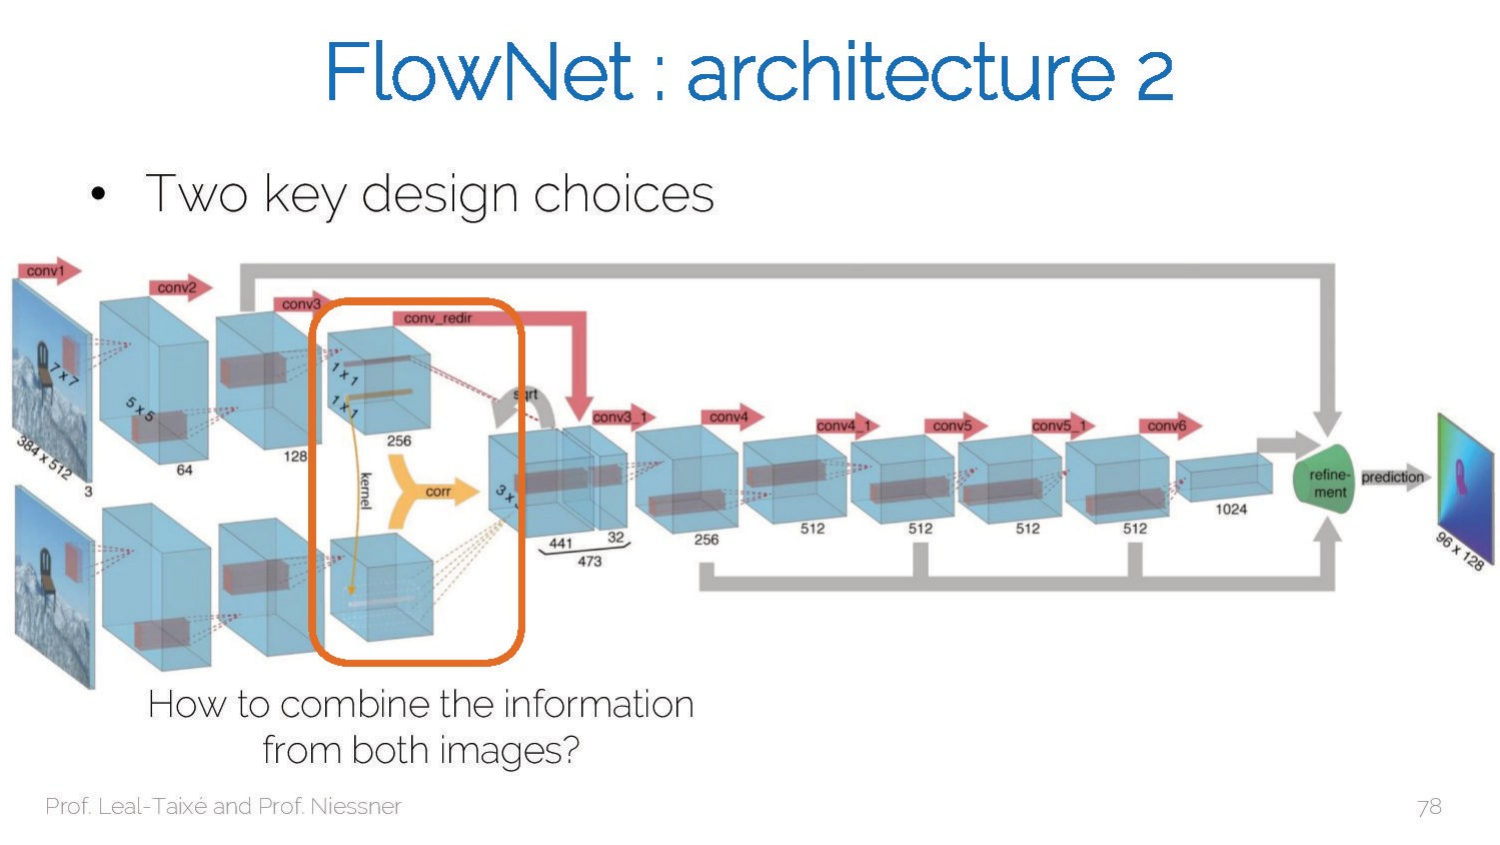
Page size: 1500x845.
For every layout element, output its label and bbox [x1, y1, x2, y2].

text_box [0, 0, 1500, 844]
